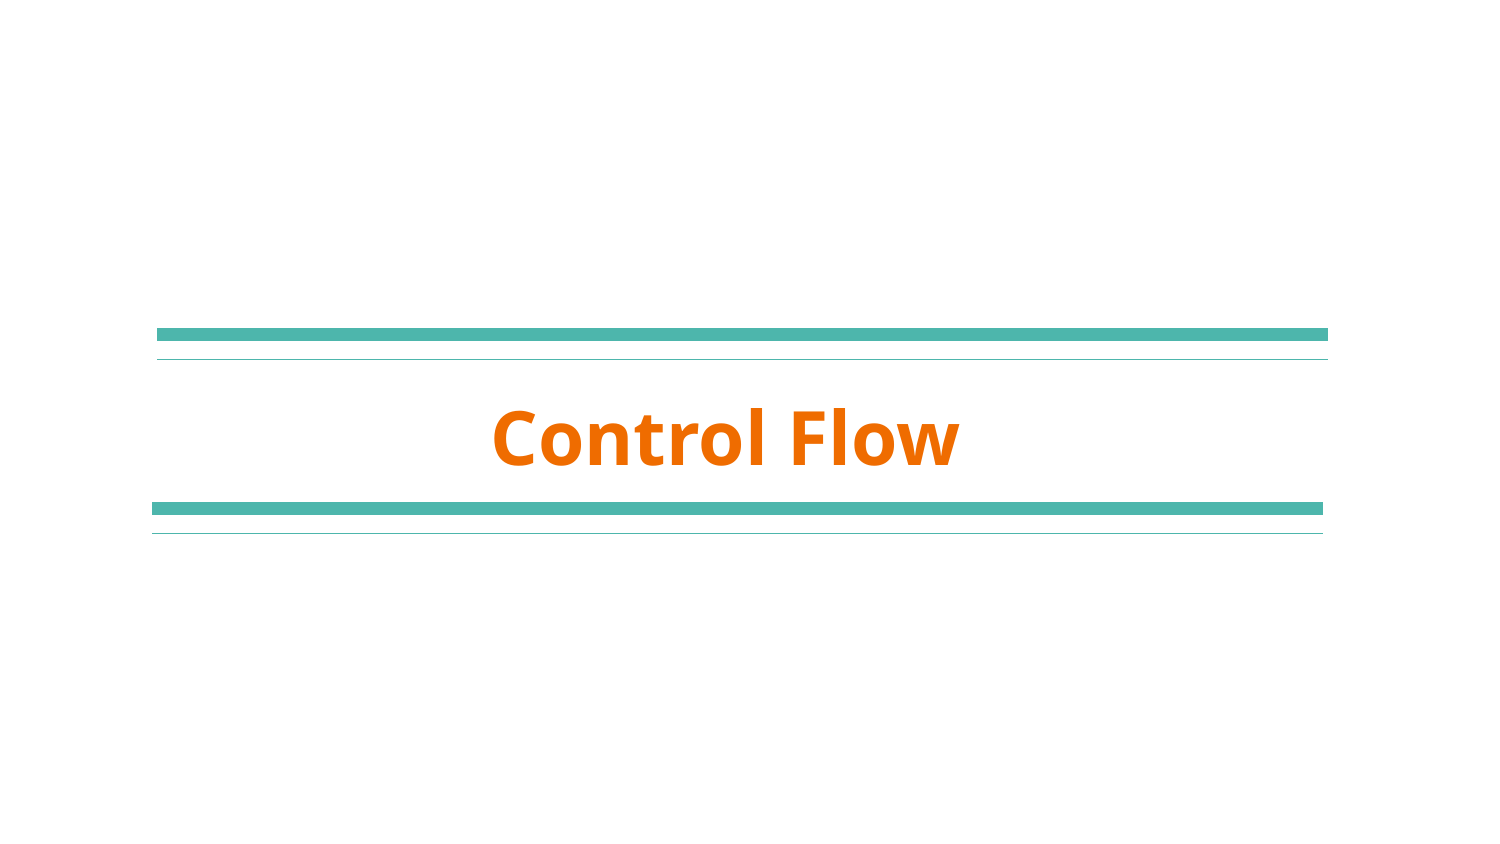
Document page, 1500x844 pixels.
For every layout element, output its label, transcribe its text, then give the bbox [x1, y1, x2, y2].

title Control Flow [87, 375, 1365, 492]
